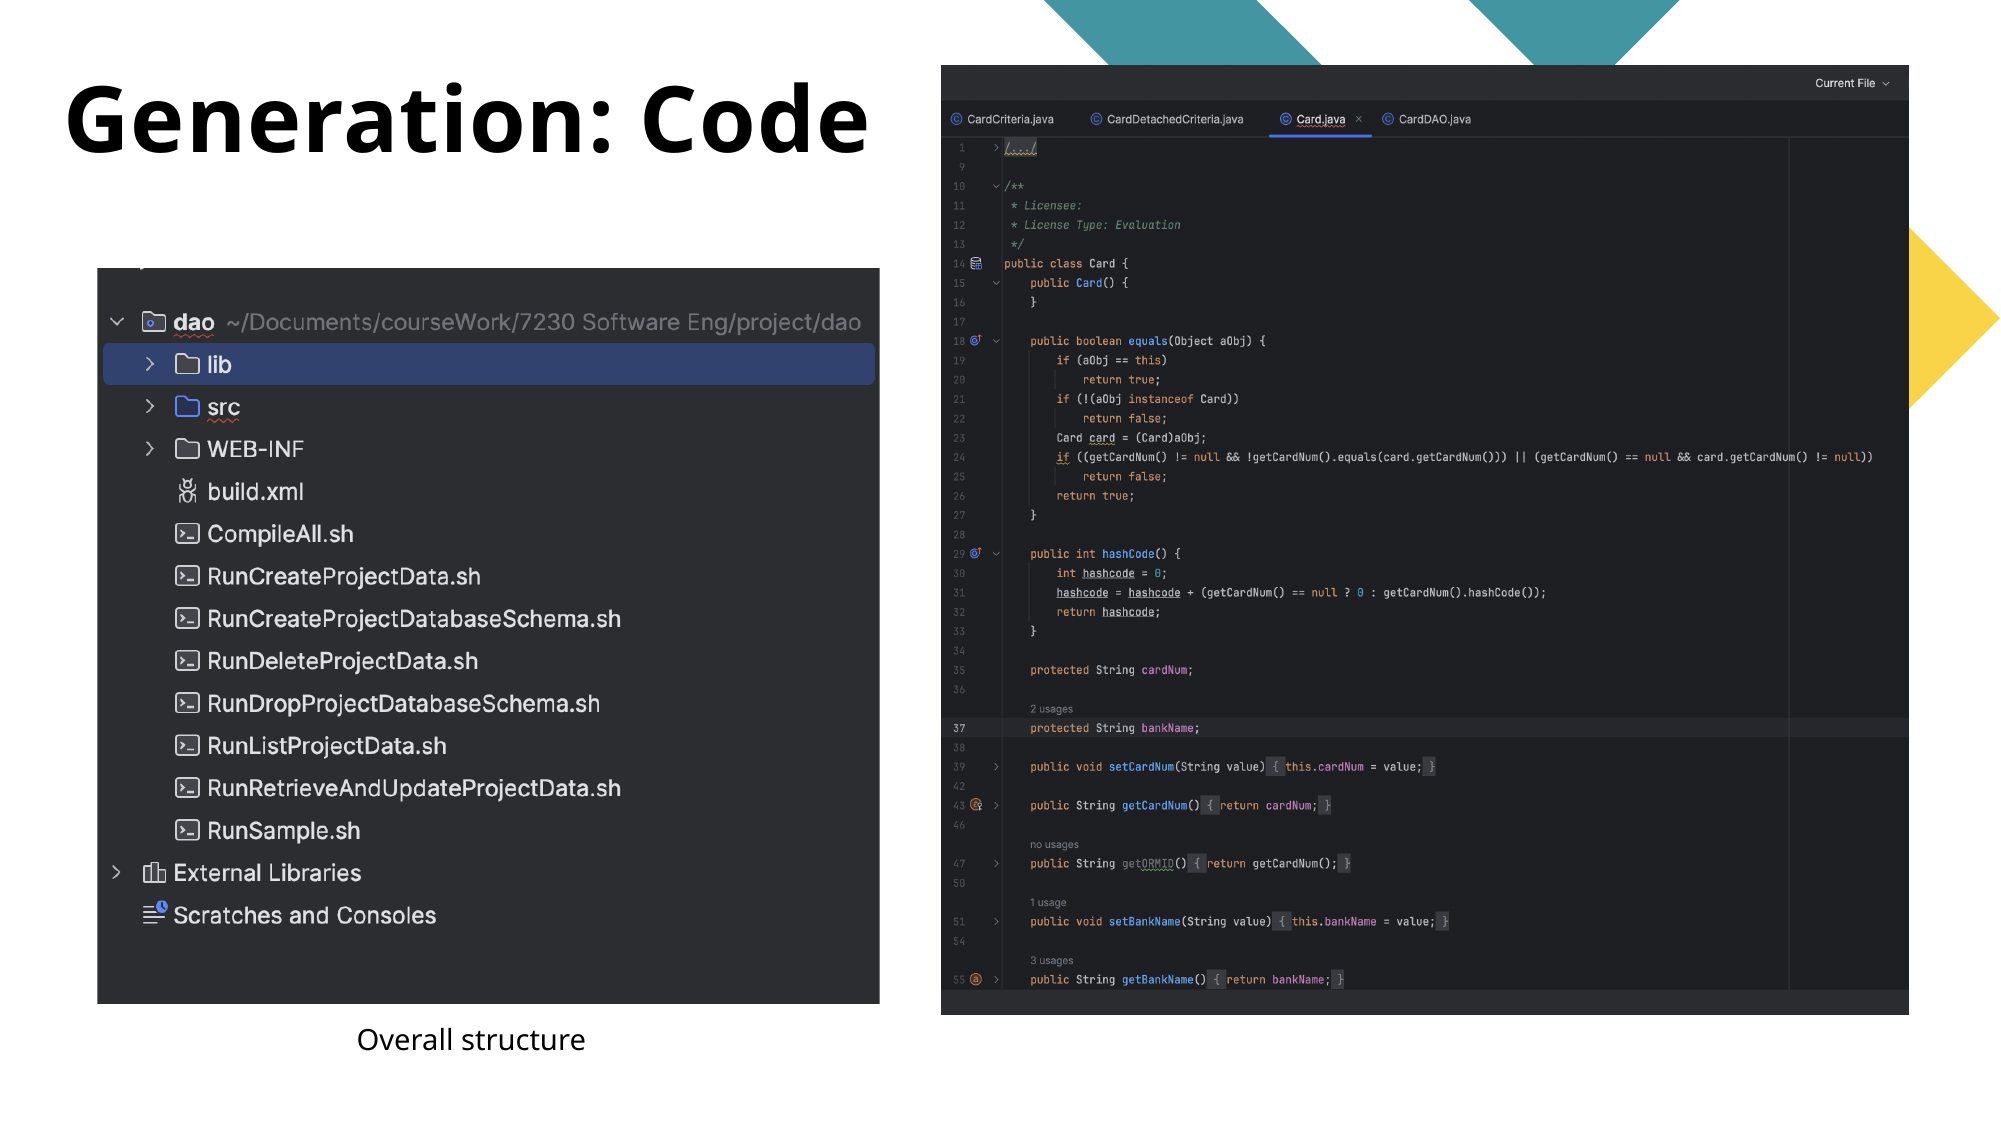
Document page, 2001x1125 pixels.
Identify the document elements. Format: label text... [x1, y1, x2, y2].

title Generation: Code [63, 43, 1177, 170]
picture [940, 65, 1909, 1015]
picture [97, 268, 880, 1004]
text_box Overall structure [138, 1014, 805, 1064]
